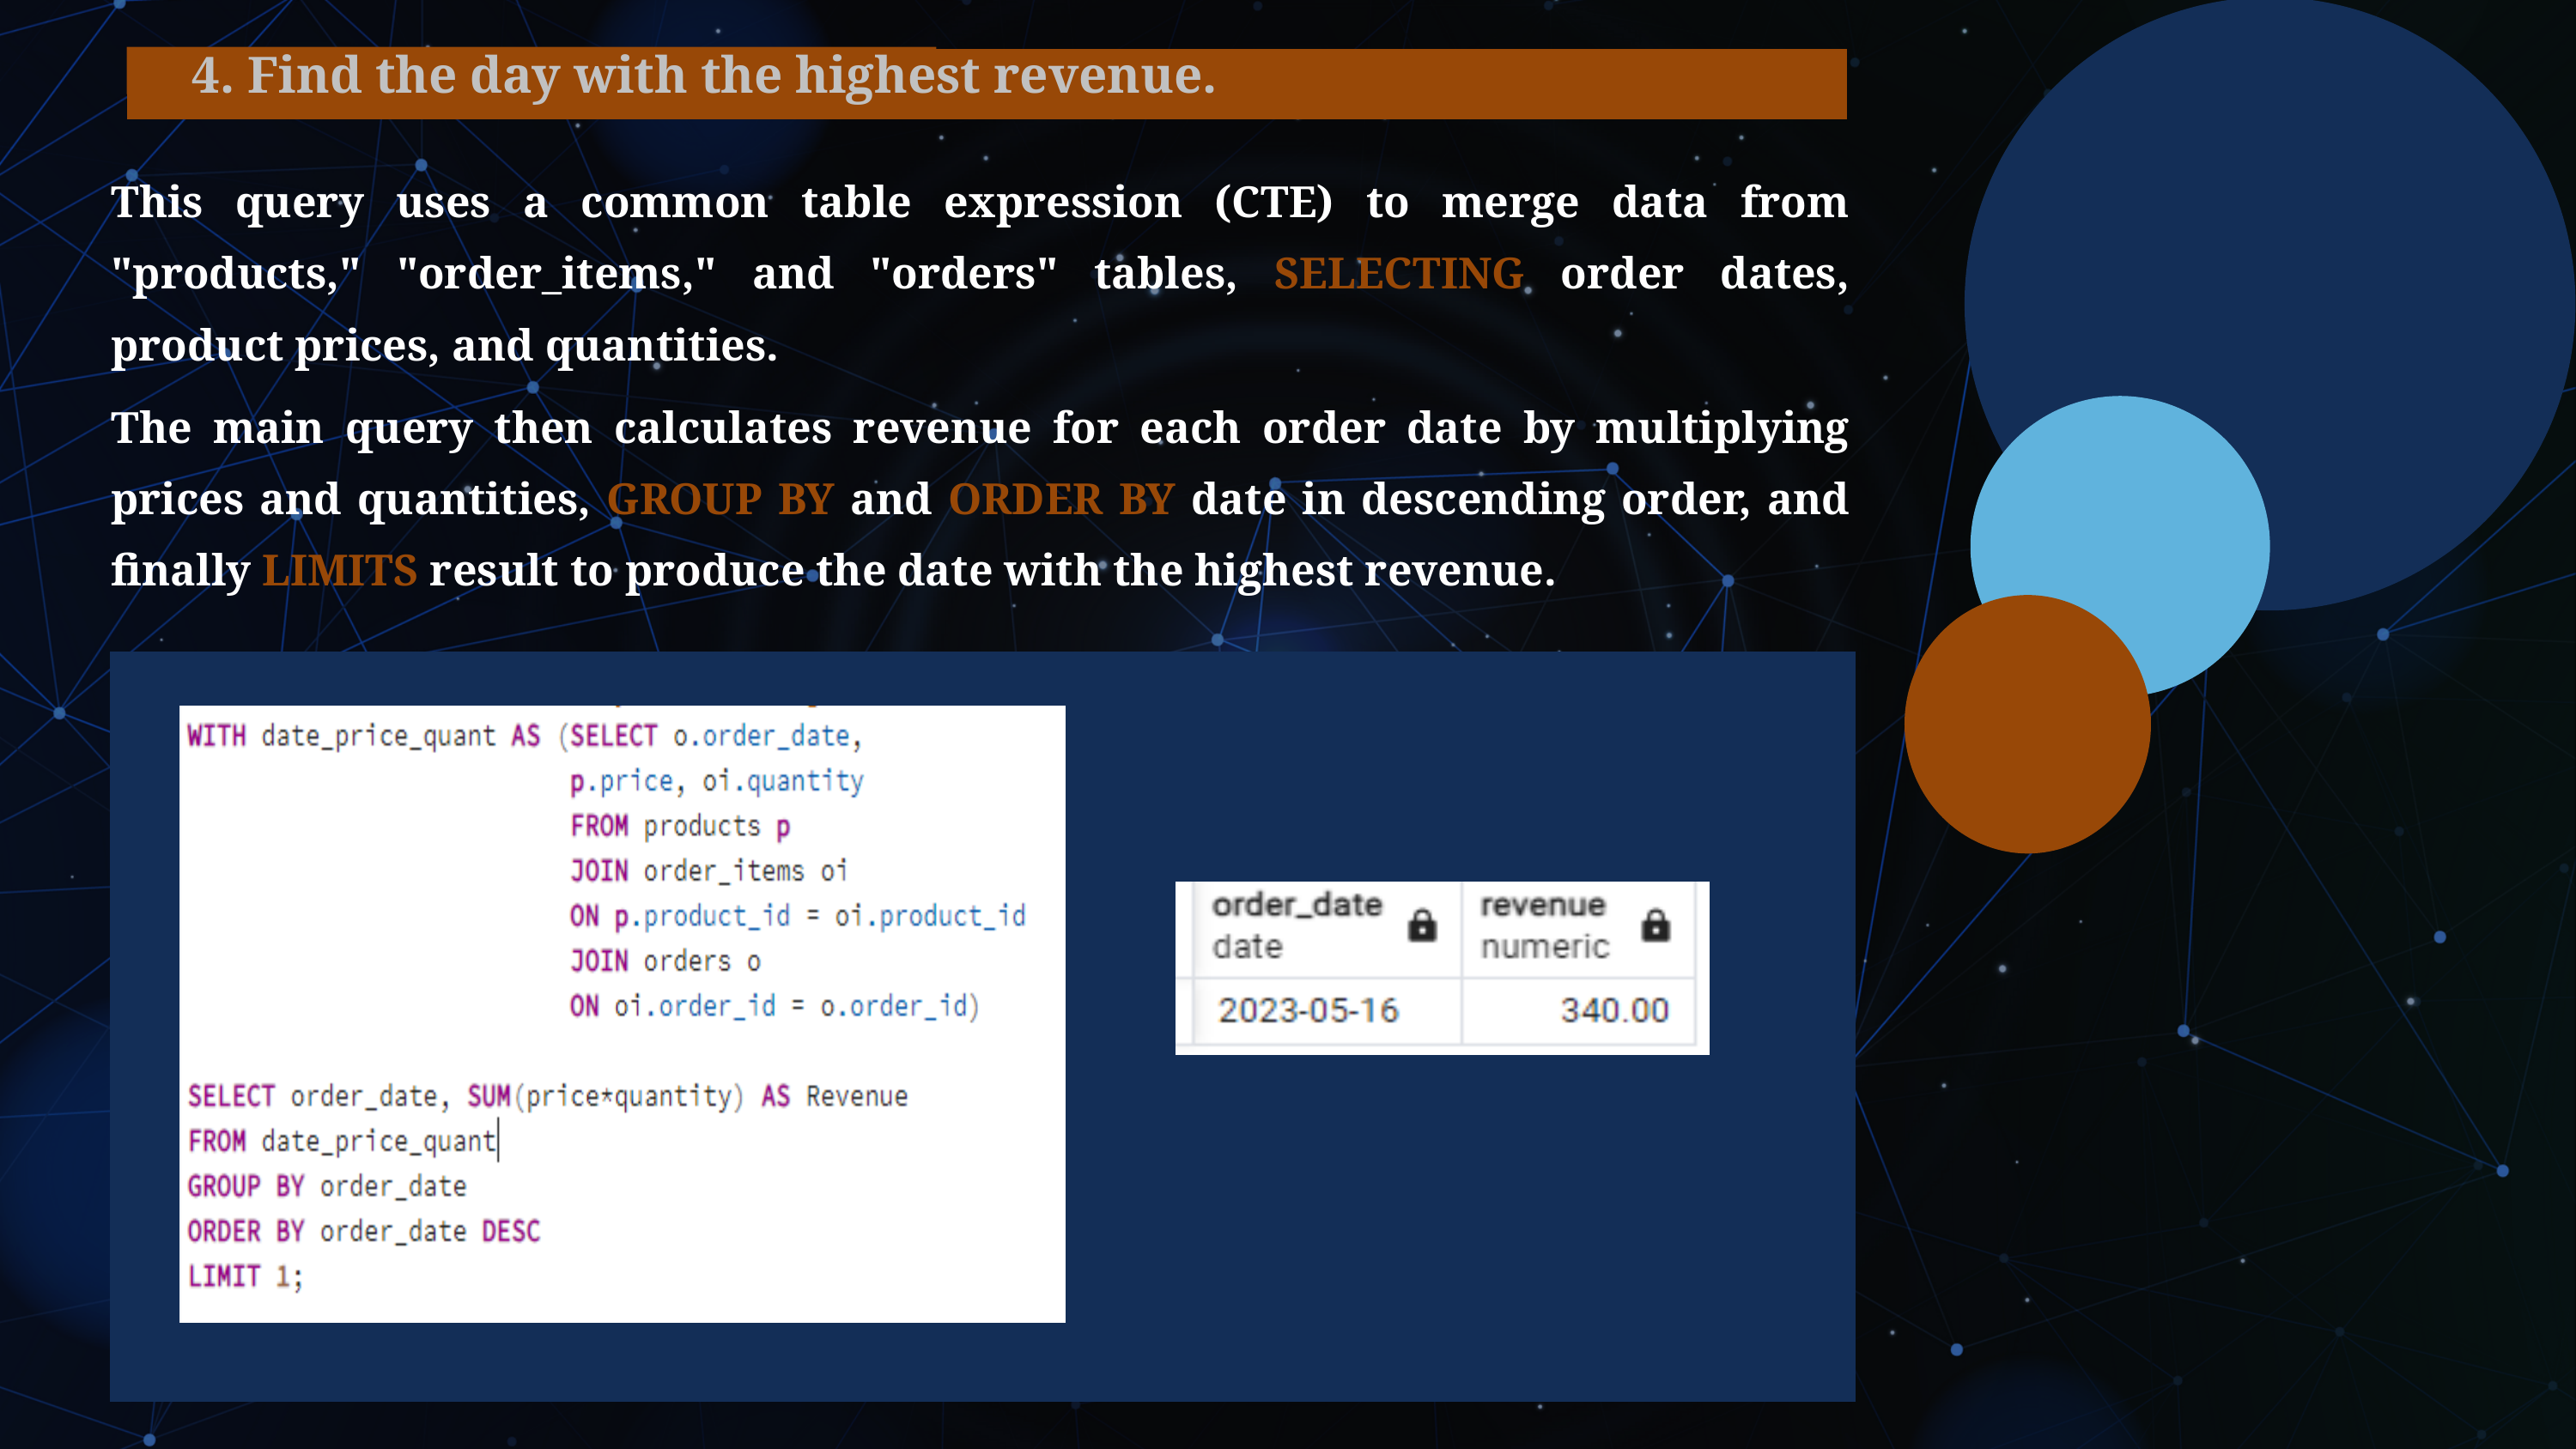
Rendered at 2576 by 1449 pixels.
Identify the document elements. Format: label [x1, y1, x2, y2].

text_box [126, 28, 1856, 119]
text_box [1970, 395, 2270, 697]
text_box [1964, 0, 2576, 611]
text_box [110, 628, 1856, 1403]
picture [0, 0, 2576, 1449]
